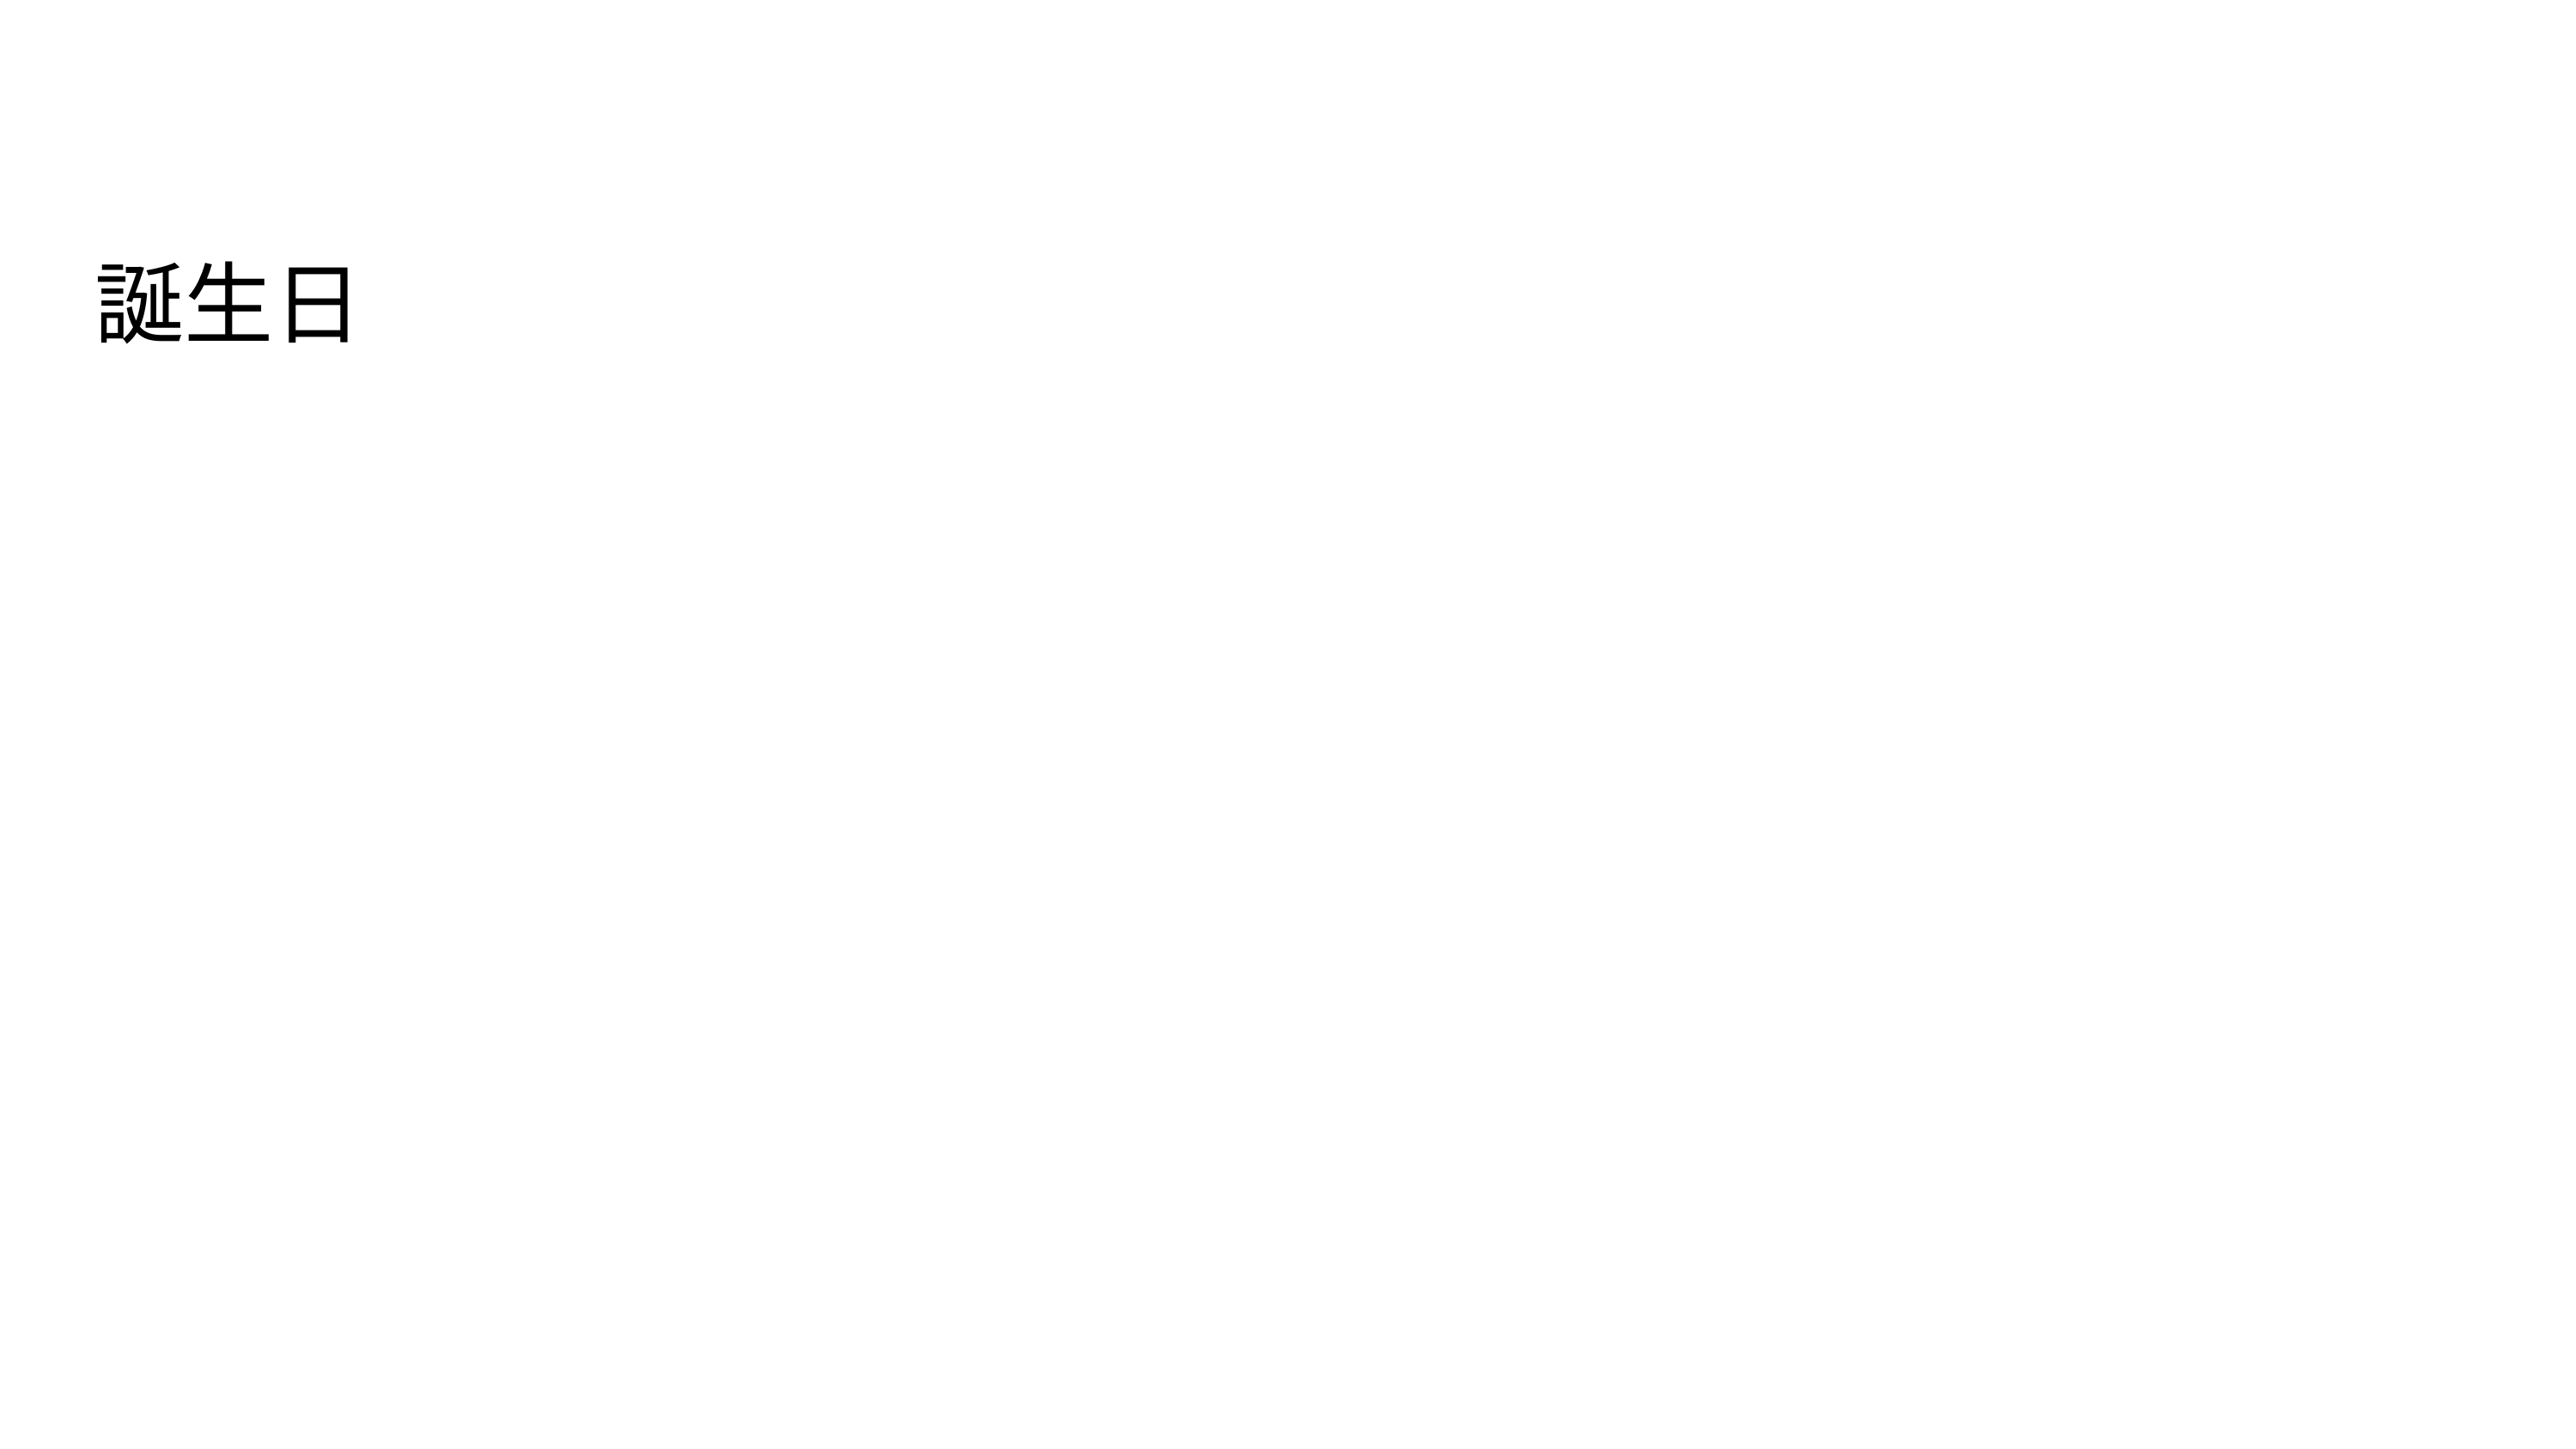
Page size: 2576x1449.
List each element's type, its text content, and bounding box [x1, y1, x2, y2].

text_box 誕生日 [82, 240, 1263, 361]
